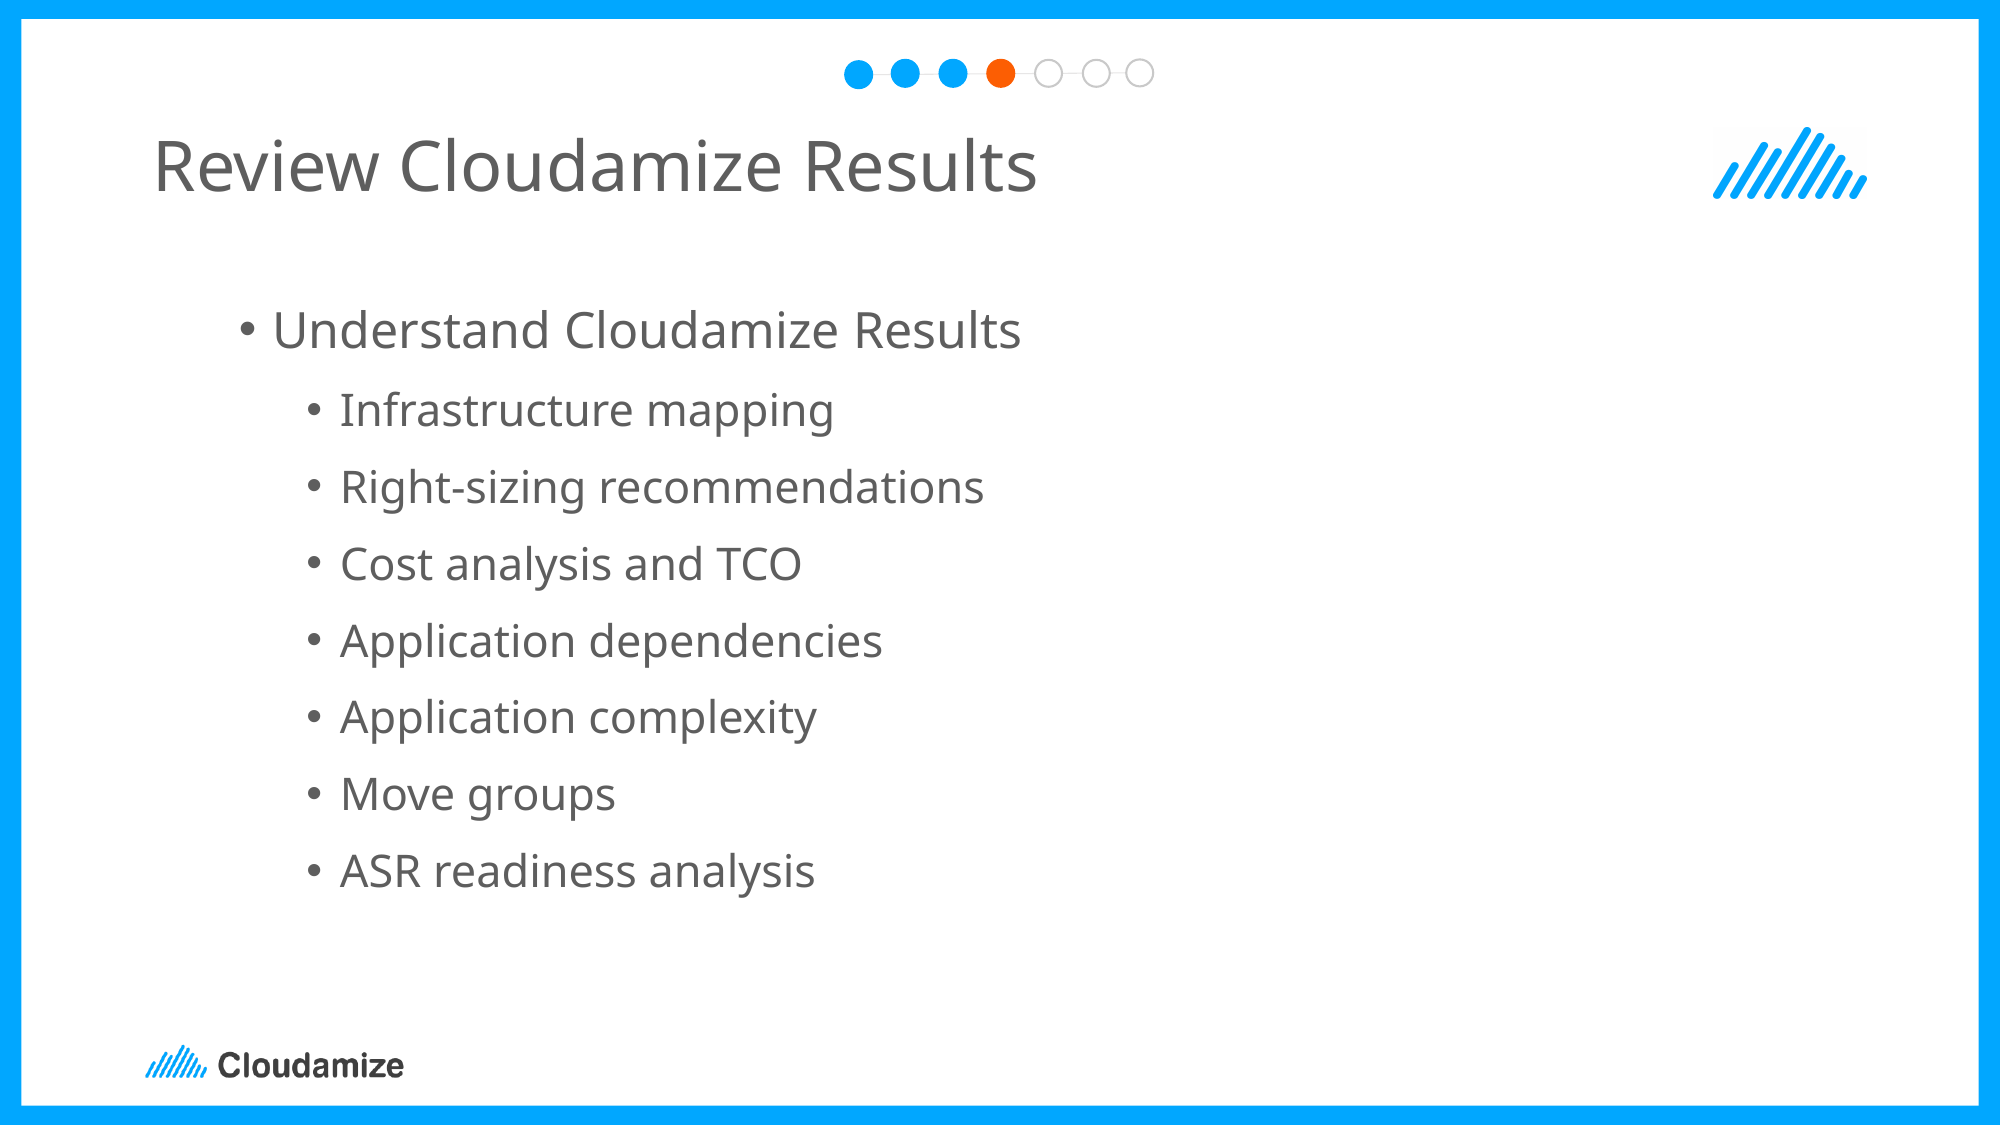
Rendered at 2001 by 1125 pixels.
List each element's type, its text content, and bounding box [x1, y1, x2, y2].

title Review Cloudamize Results [137, 59, 1678, 278]
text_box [845, 59, 1154, 89]
list Understand Cloudamize Results Infrastructure mapping Right-sizing recommendations Cost analysis and TCO Application dependencies Application complexity Move groups ASR readiness analysis [223, 276, 1777, 990]
picture [1713, 127, 1867, 199]
